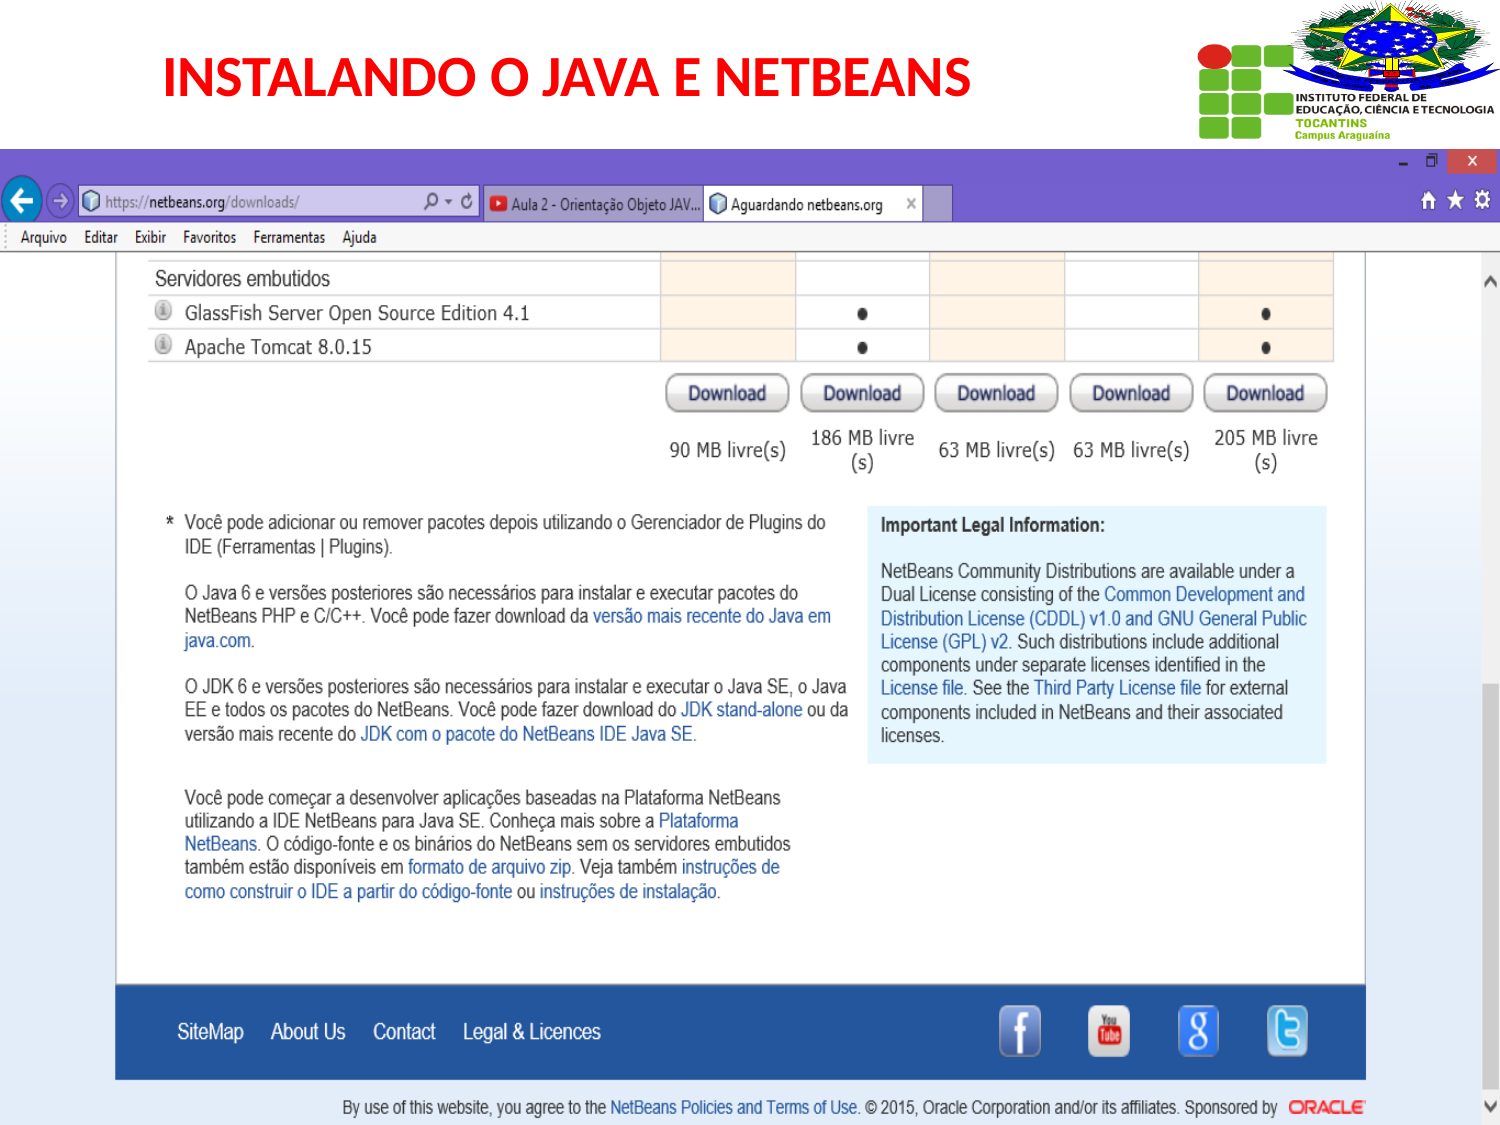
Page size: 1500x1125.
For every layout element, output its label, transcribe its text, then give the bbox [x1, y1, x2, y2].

text_box INSTALANDO O JAVA E NETBEANS [29, 30, 1105, 116]
picture [1195, 0, 1500, 143]
picture [0, 148, 1500, 1125]
